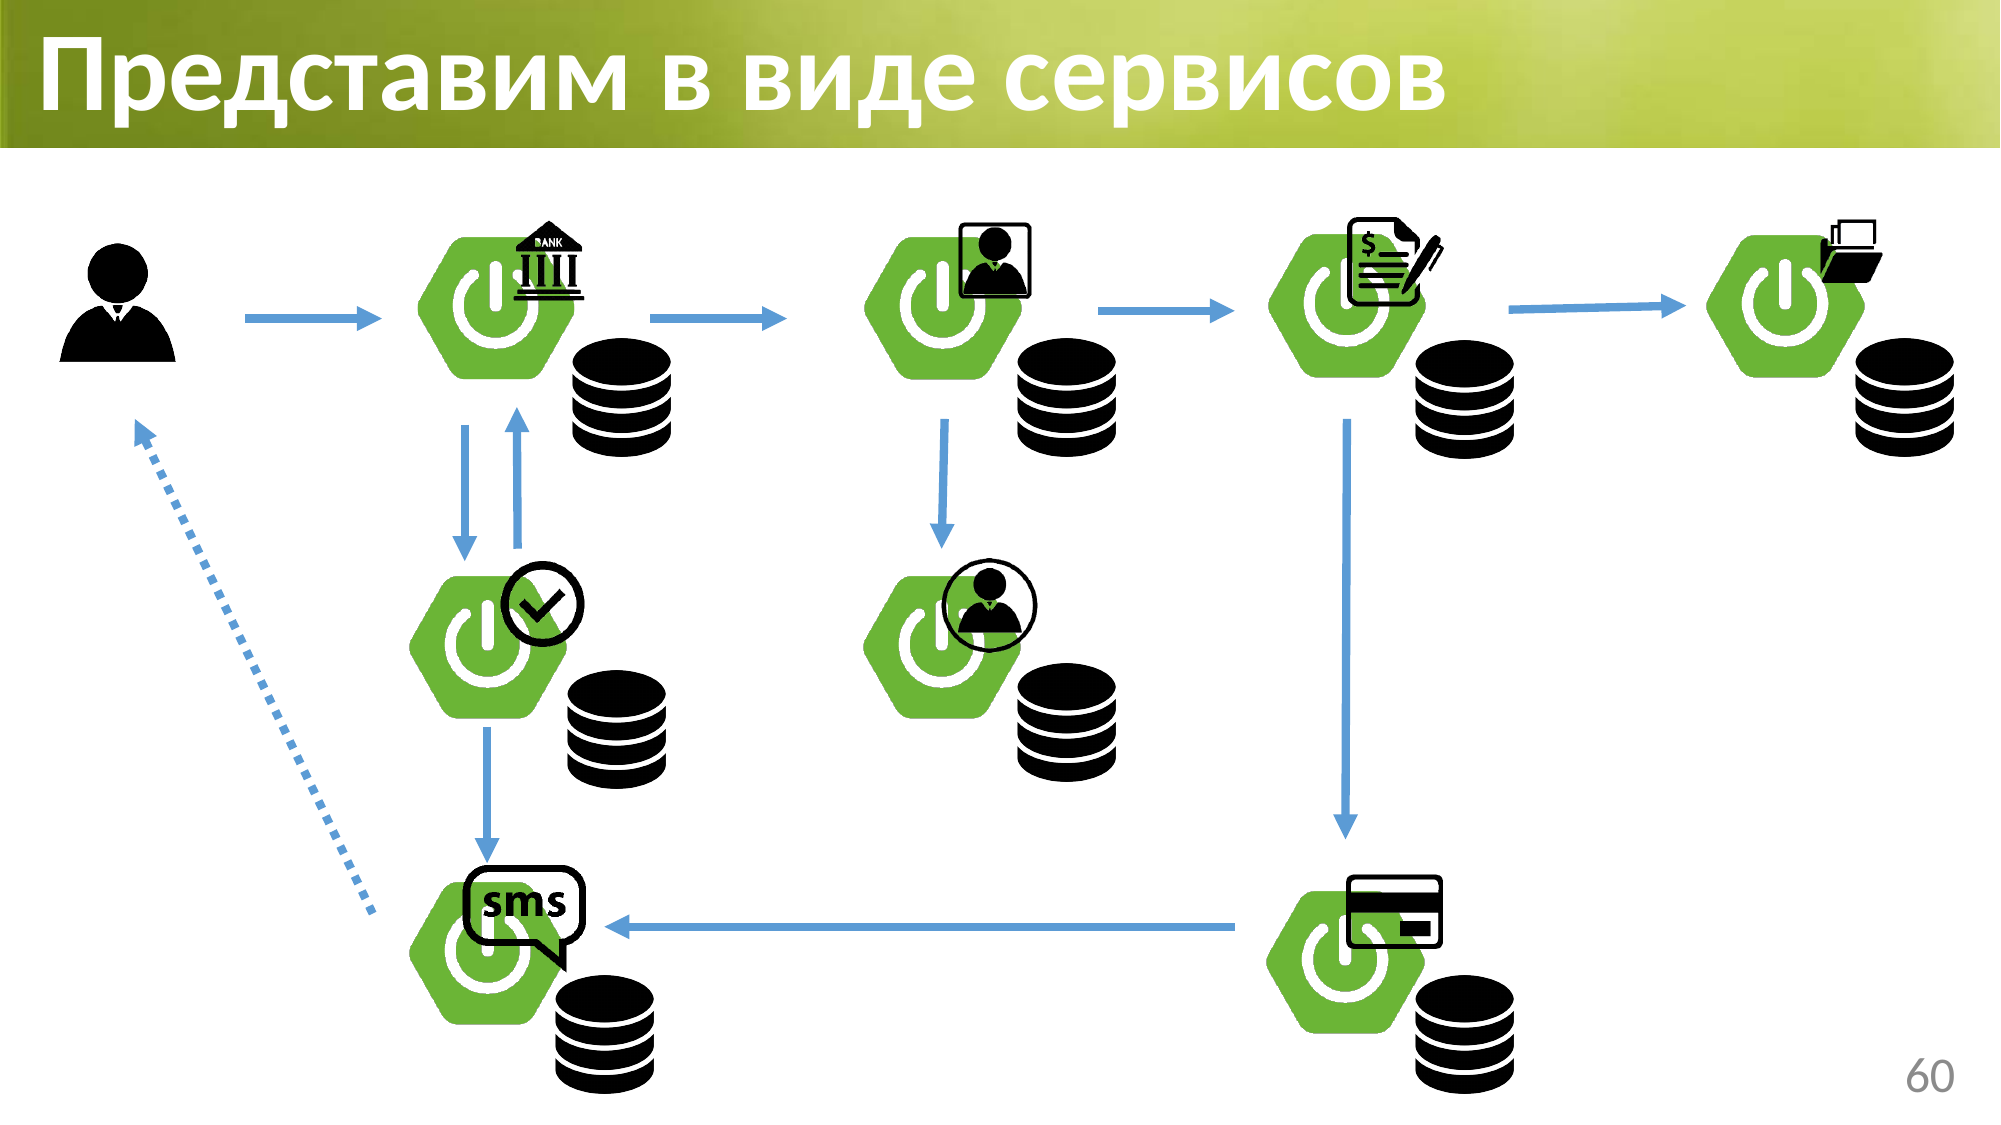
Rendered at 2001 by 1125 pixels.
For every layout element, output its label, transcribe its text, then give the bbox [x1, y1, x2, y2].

picture [845, 219, 1126, 457]
picture [843, 558, 1126, 782]
picture [1249, 216, 1524, 459]
picture [1247, 873, 1524, 1094]
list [59, 243, 176, 362]
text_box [941, 418, 945, 549]
picture [0, 0, 2000, 148]
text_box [1508, 305, 1687, 310]
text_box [134, 418, 373, 914]
picture [398, 219, 681, 457]
slide_number 60 [1520, 1042, 1971, 1103]
picture [390, 558, 676, 789]
picture [1687, 217, 1964, 457]
picture [390, 864, 664, 1094]
